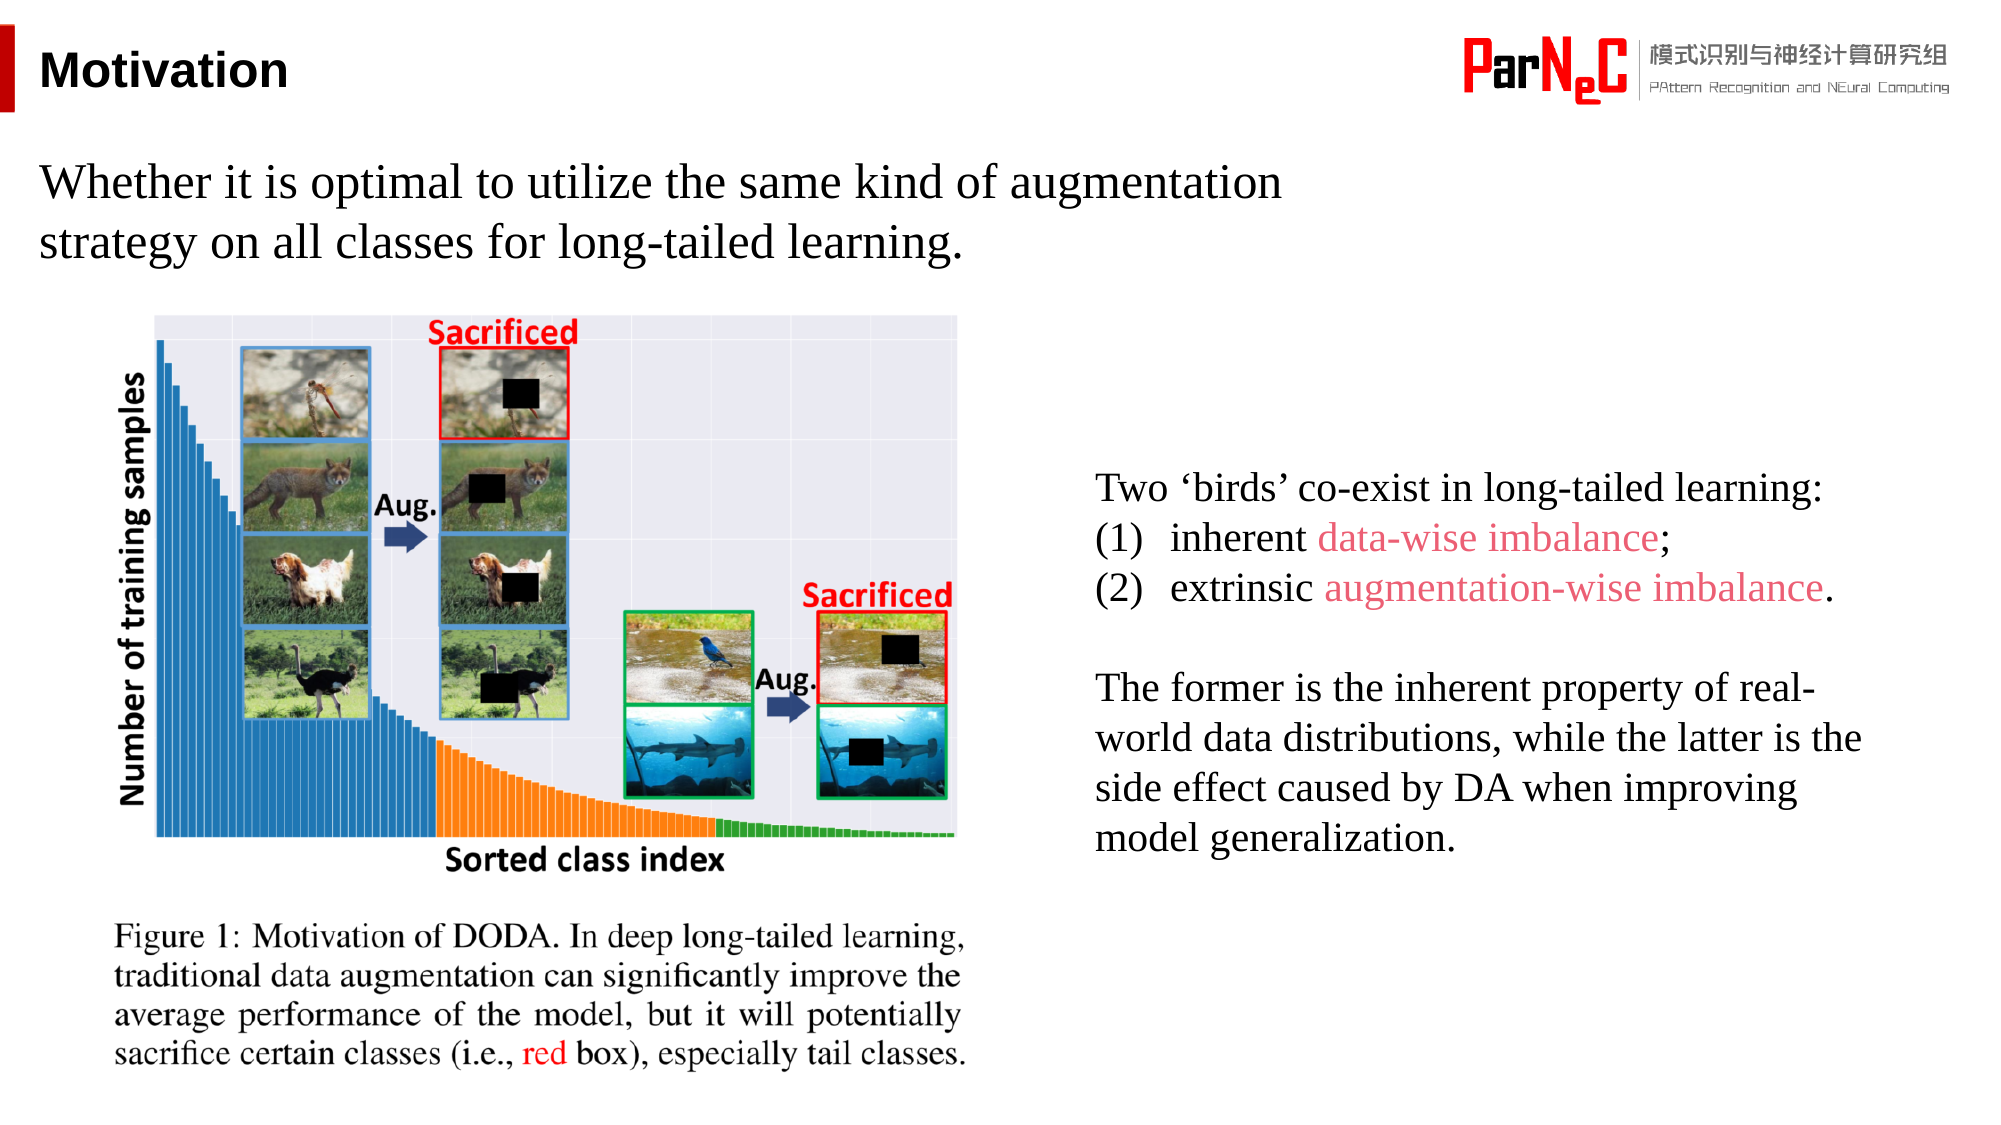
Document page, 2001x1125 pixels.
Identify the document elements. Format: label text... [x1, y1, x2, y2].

picture [97, 305, 985, 1078]
text_box [0, 25, 16, 113]
text_box Two ‘birds’ co-exist in long-tailed learning: inherent data-wise imbalance; extrinsic augmentation-wise imbalance. The former is the inherent property of real-world data distributions, while the latter is the side effect caused by DA when improving model generalization. [1080, 452, 1926, 868]
picture [1454, 31, 1954, 109]
text_box Motivation [24, 29, 505, 105]
text_box Whether it is optimal to utilize the same kind of augmentation strategy on all classes for long-tailed learning. [24, 141, 1339, 277]
